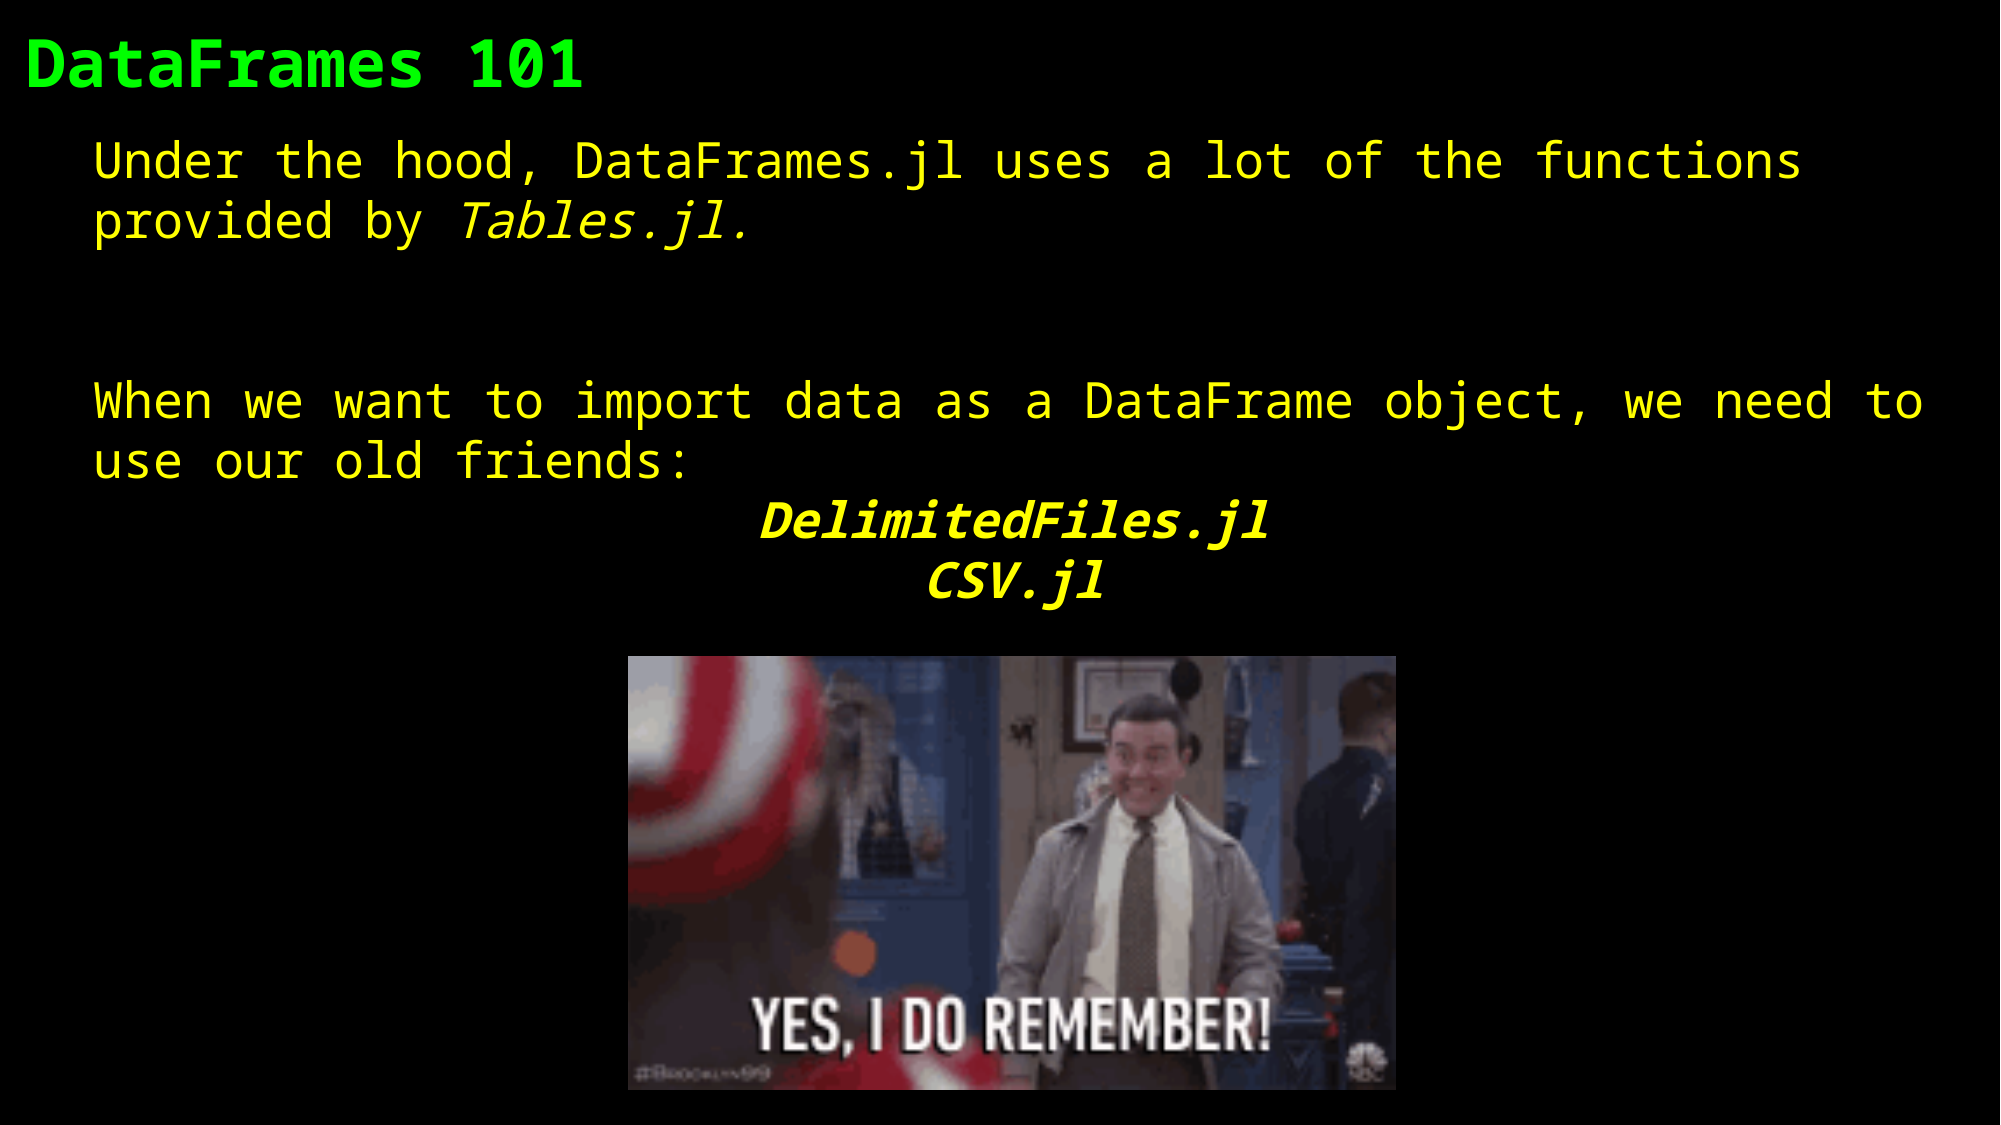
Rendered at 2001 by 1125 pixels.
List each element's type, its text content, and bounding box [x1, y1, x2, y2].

picture [627, 656, 1396, 1090]
text_box DataFrames 101 [12, 13, 774, 109]
text_box Under the hood, DataFrames.jl uses a lot of the functions provided by Tables.jl. When we want to import data as a DataFrame object, we need to use our old friends: DelimitedFiles.jl CSV.jl [79, 121, 1949, 677]
